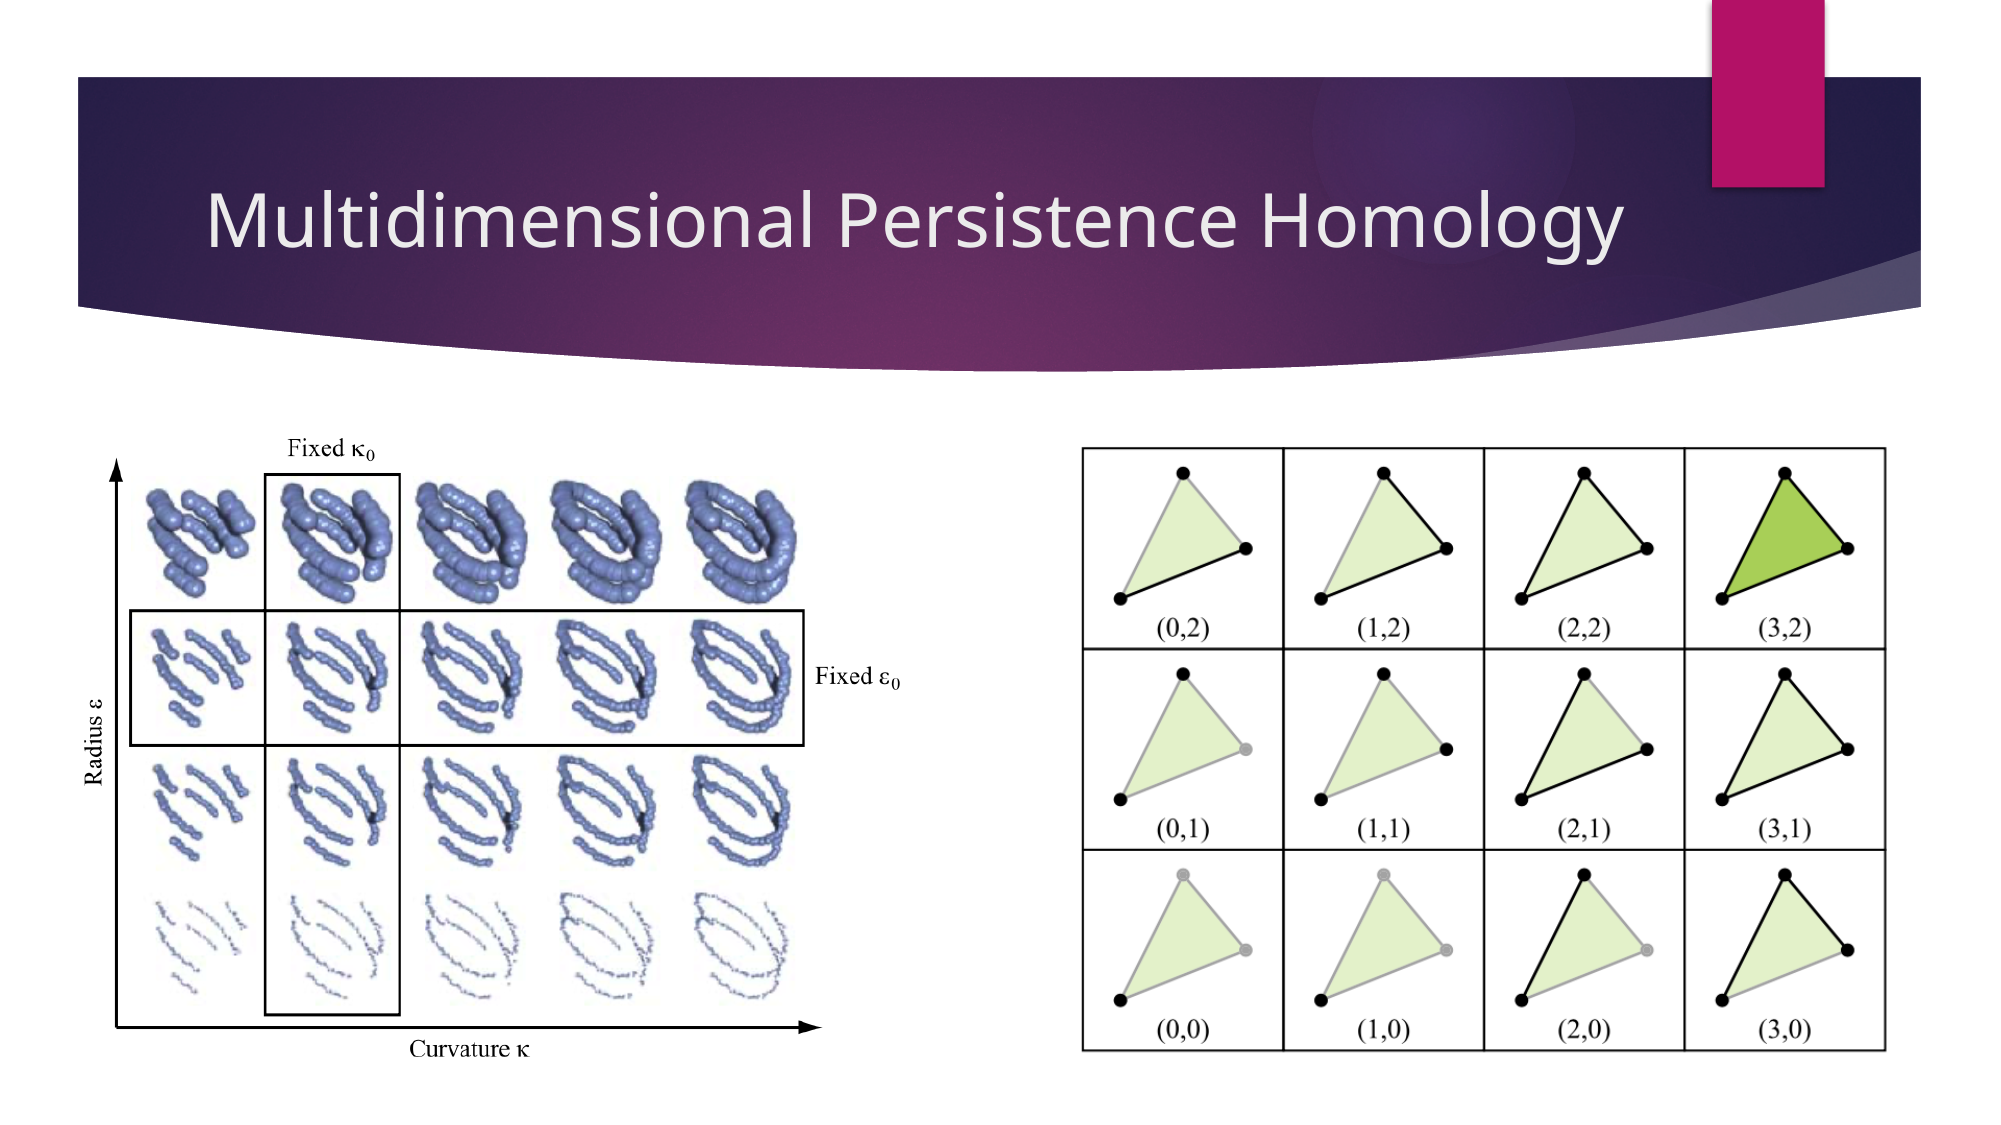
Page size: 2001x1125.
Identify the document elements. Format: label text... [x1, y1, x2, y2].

picture [1063, 423, 1916, 1068]
title Multidimensional Persistence Homology [189, 159, 1725, 276]
picture [72, 422, 937, 1069]
